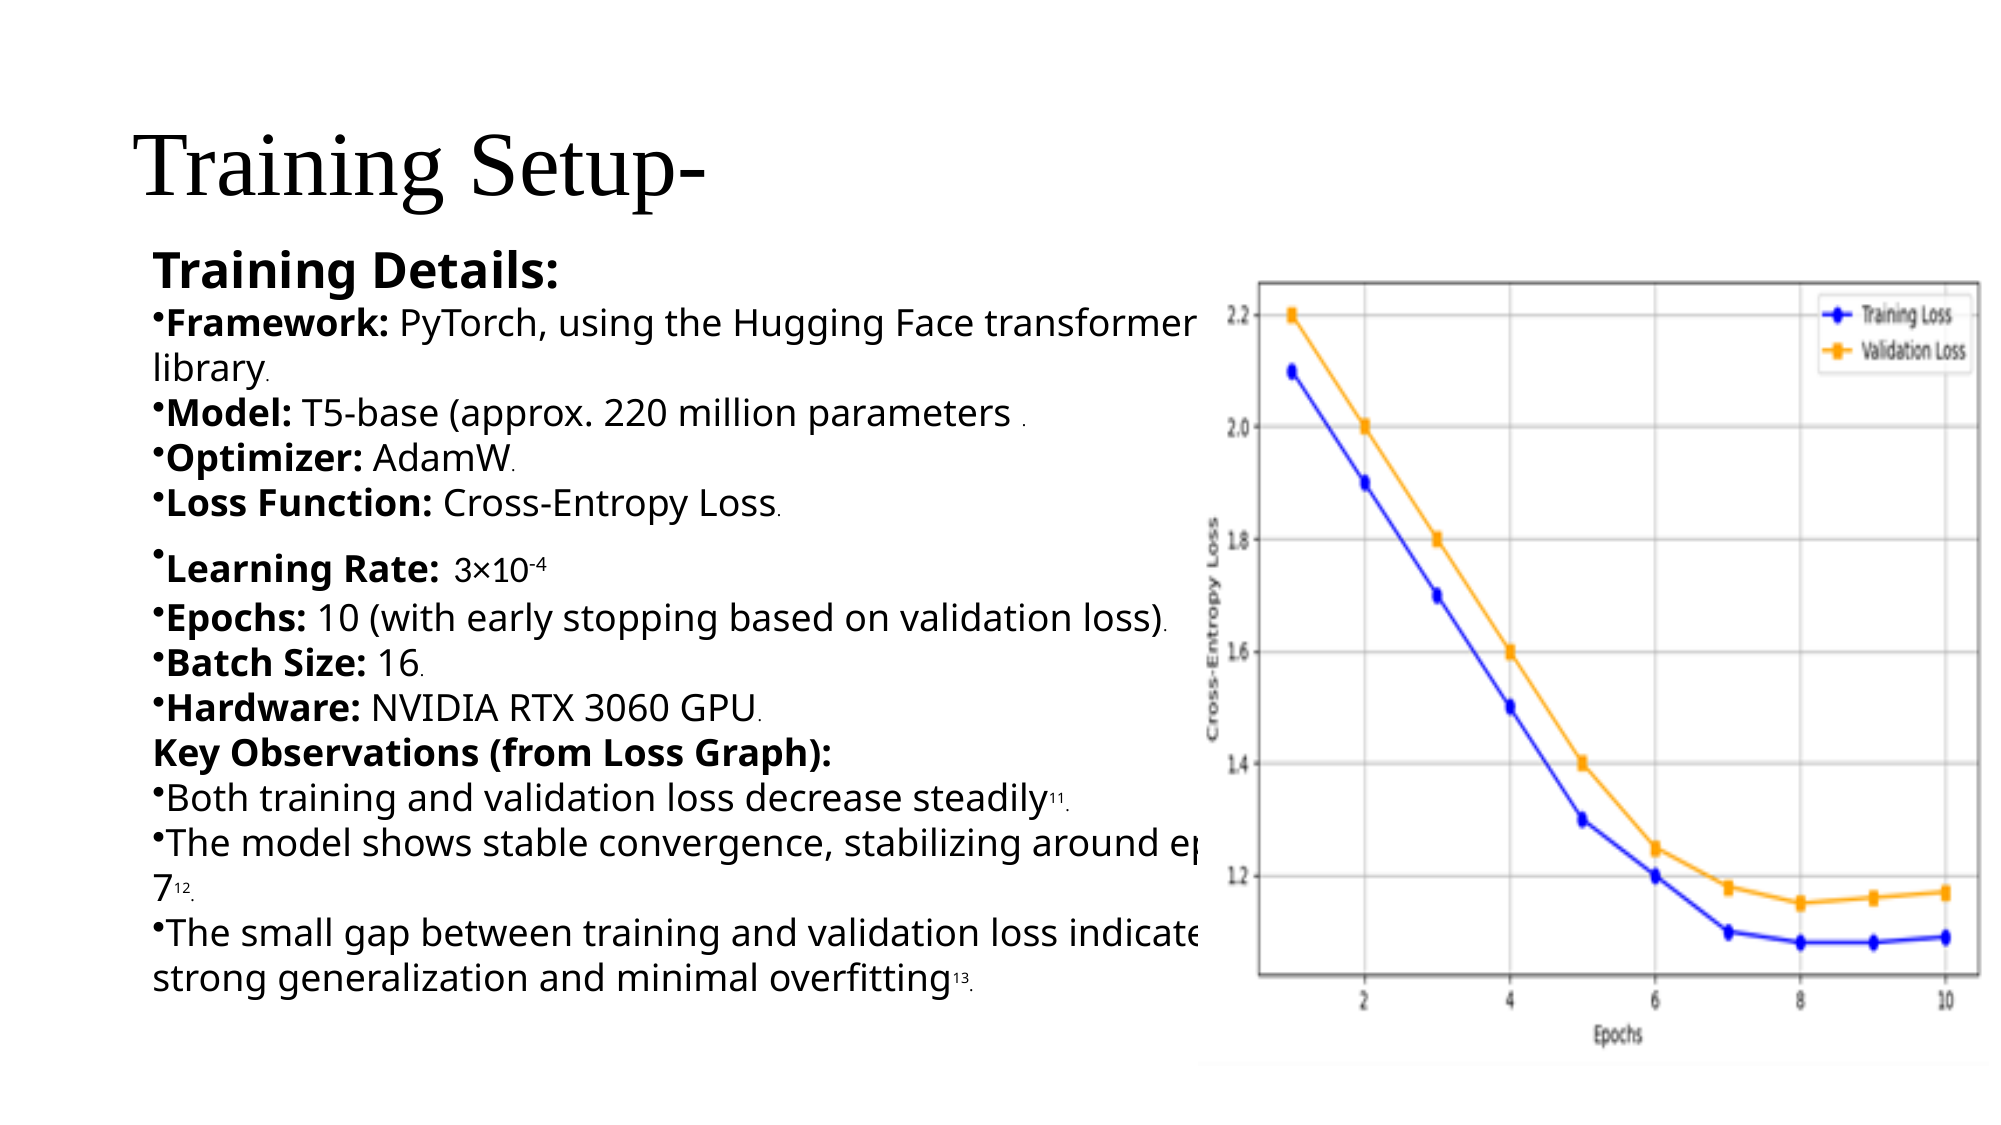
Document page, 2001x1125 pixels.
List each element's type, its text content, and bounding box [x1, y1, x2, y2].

list Training Details: Framework: PyTorch, using the Hugging Face transformers library. Model: T5-base (approx. 220 million parameters . Optimizer: AdamW. Loss Function: Cross-Entropy Loss. Learning Rate: 3×10-4 Epochs: 10 (with early stopping based on validation loss). Batch Size: 16. Hardware: NVIDIA RTX 3060 GPU. Key Observations (from Loss Graph): Both training and validation loss decrease steadily11. The model shows stable convergence, stabilizing around epoch 712. The small gap between training and validation loss indicates strong generalization and minimal overfitting13. [137, 238, 1323, 1052]
title Training Setup- [117, 59, 1863, 271]
picture [1198, 280, 1989, 1066]
